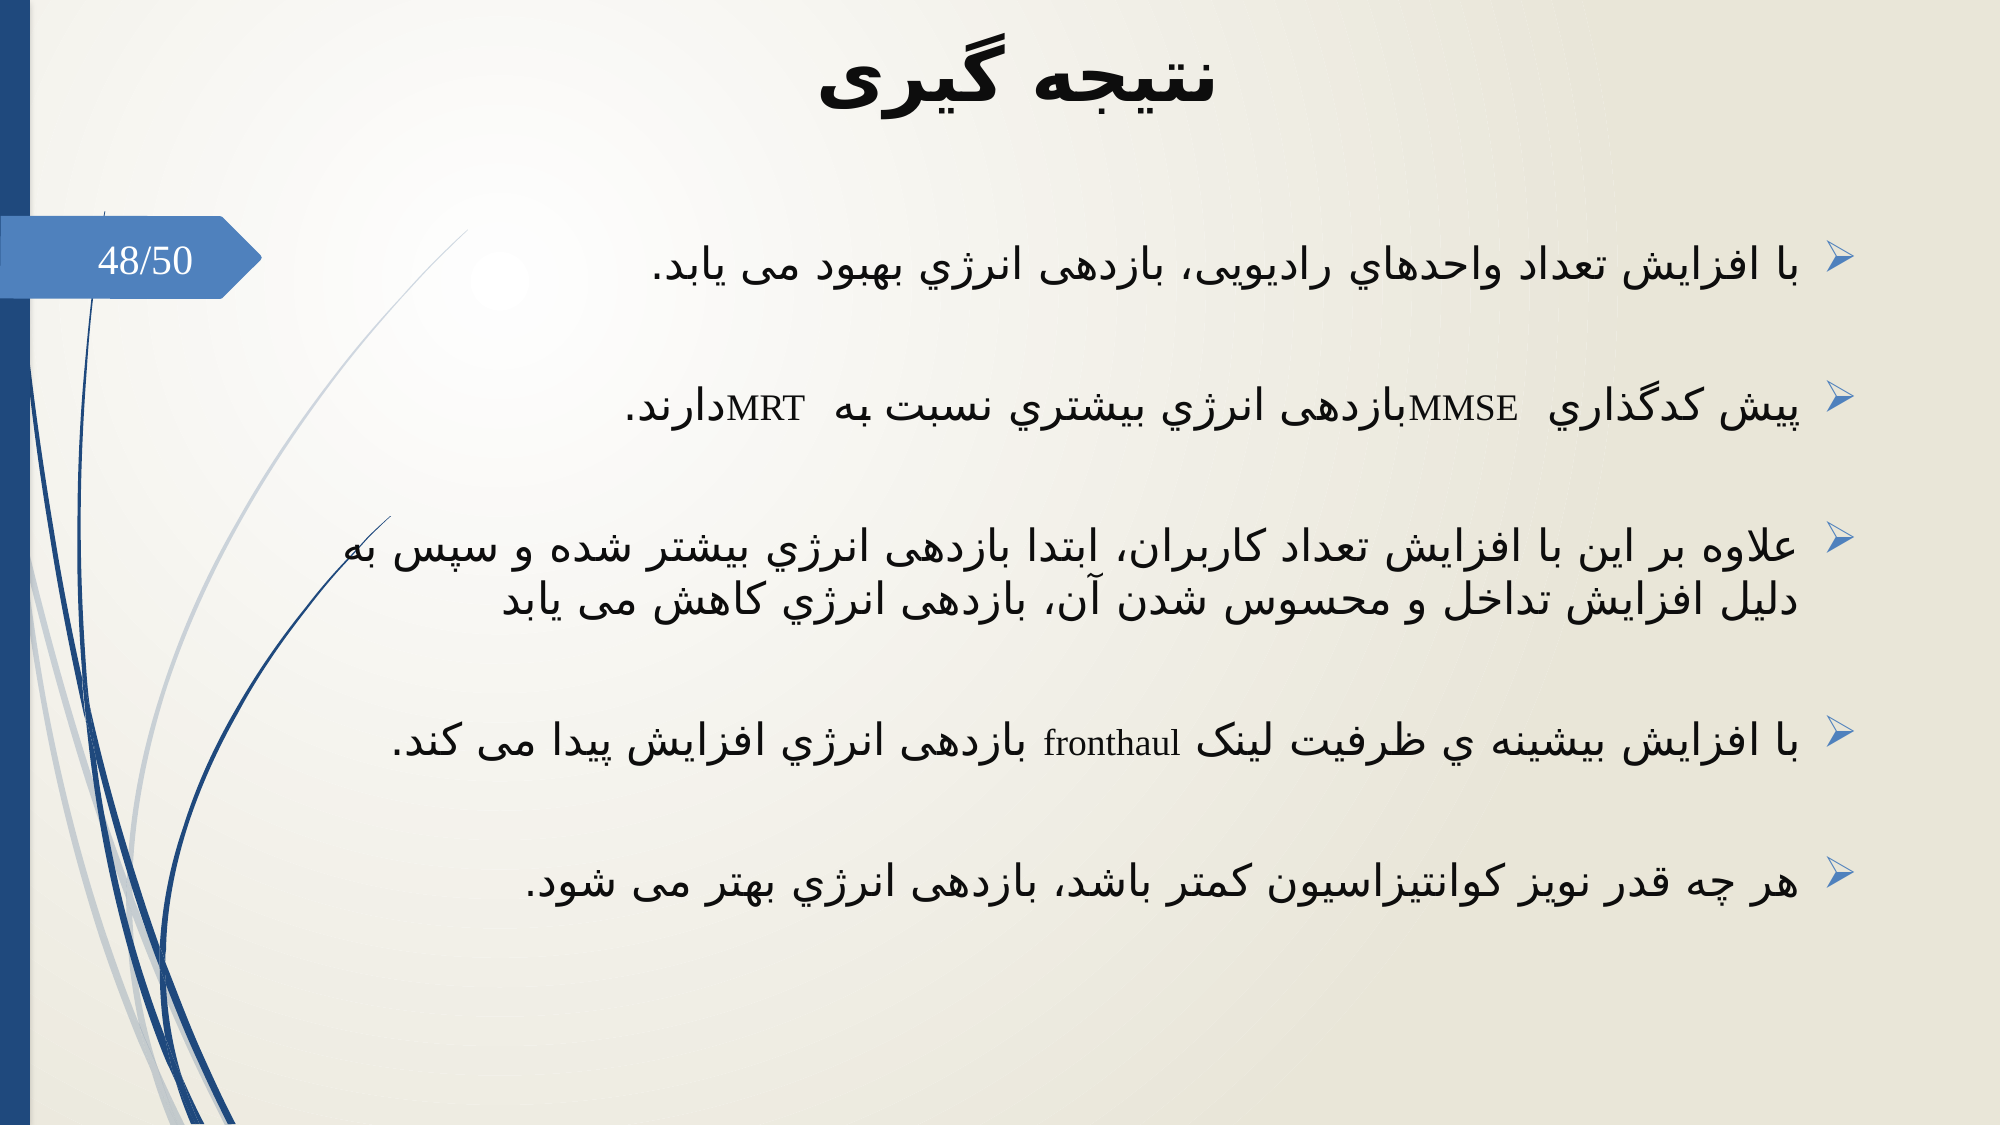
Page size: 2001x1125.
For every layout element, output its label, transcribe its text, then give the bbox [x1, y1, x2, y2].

list با افزایش تعداد واحدهاي رادیویی، بازدهی انرژي بهبود می یابد. پیش کدگذاري MMSEبازدهی انرژي بیشتري نسبت به MRTدارند. علاوه بر این با افزایش تعداد کاربران، ابتدا بازدهی انرژي بیشتر شده و سپس به دلیل افزایش تداخل و محسوس شدن آن، بازدهی انرژي کاهش می یابد با افزایش بیشینه ي ظرفیت لینک fronthaul بازدهی انرژي افزایش پیدا می کند. هر چه قدر نویز کوانتیزاسیون کمتر باشد، بازدهی انرژي بهتر می شود. [318, 227, 1867, 969]
slide_number 48/50 [43, 227, 209, 288]
title نتیجه گیری [287, 18, 1750, 229]
